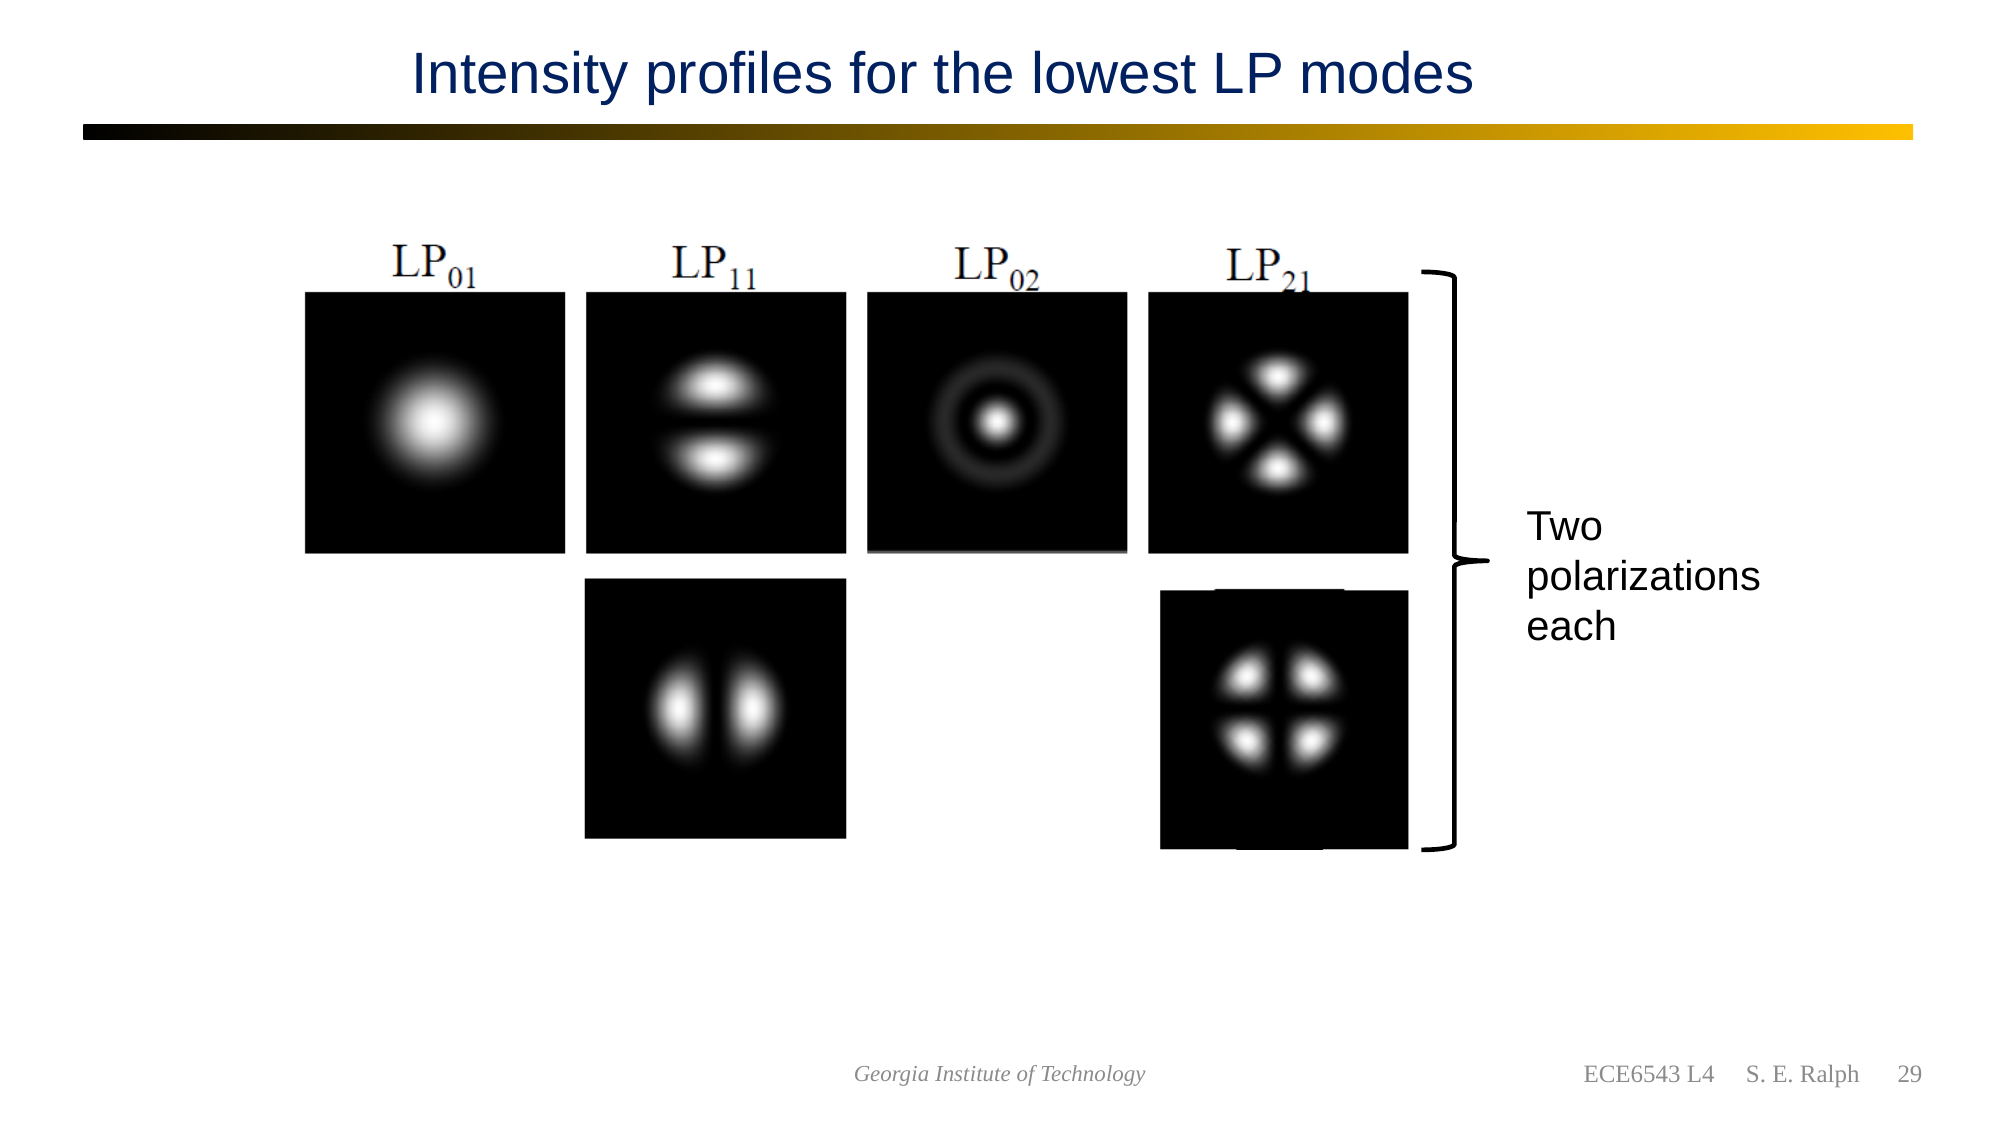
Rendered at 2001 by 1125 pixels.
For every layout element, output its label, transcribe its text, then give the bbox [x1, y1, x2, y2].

footer Georgia Institute of Technology [662, 1042, 1338, 1103]
text_box Two polarizations each [1511, 491, 1860, 656]
slide_number ECE6543 L4 S. E. Ralph 29 [1449, 1042, 1938, 1103]
text_box [1426, 271, 1488, 850]
picture [296, 237, 1422, 851]
title Intensity profiles for the lowest LP modes [261, 24, 1626, 113]
